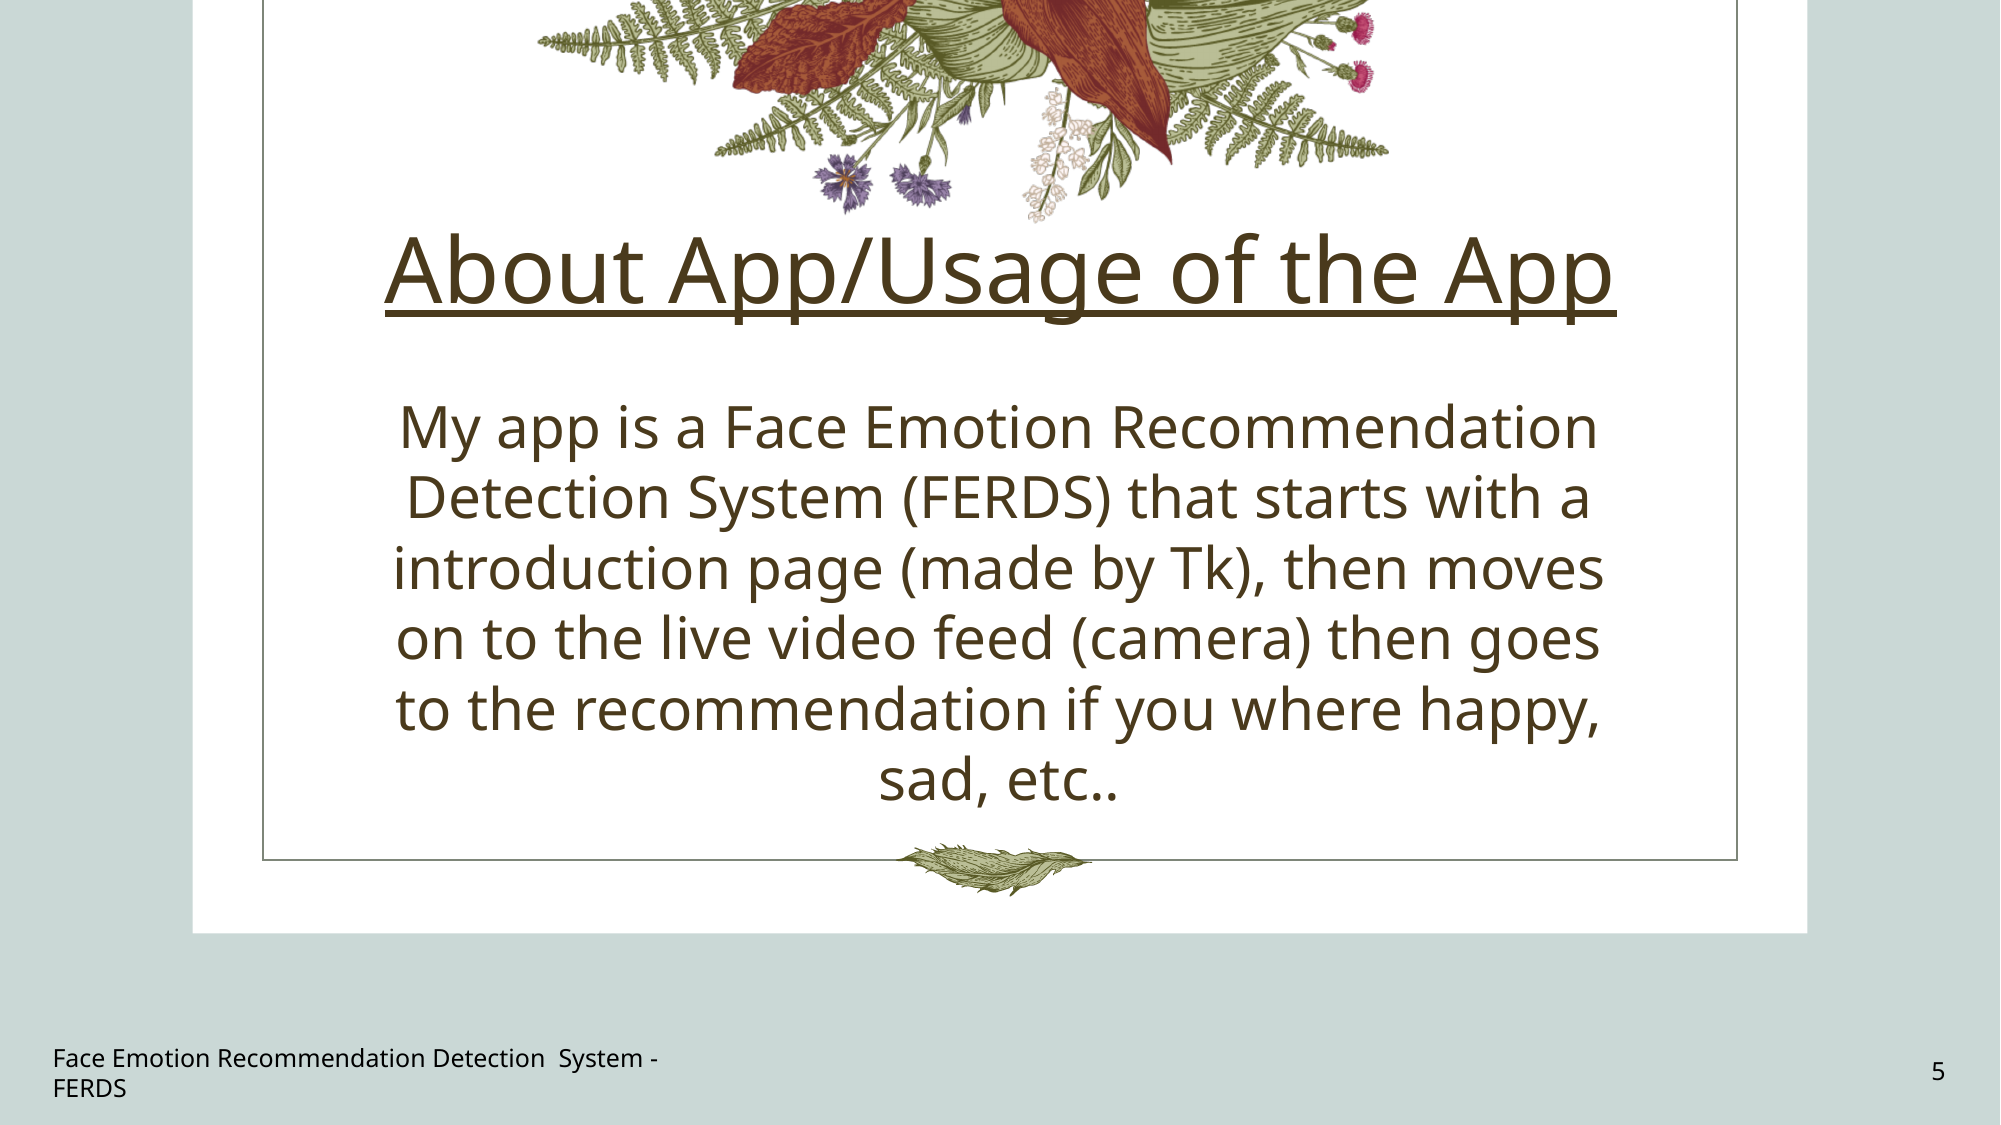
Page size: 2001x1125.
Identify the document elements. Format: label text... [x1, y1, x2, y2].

slide_number 5 [1510, 1042, 1961, 1103]
list My app is a Face Emotion Recommendation Detection System (FERDS) that starts with a introduction page (made by Tk), then moves on to the live video feed (camera) then goes to the recommendation if you where happy, sad, etc.. [364, 382, 1636, 825]
picture [535, 0, 1416, 164]
picture [894, 838, 1093, 897]
footer Face Emotion Recommendation Detection System - FERDS [37, 1042, 713, 1103]
title About App/Usage of the App [288, 164, 1715, 383]
